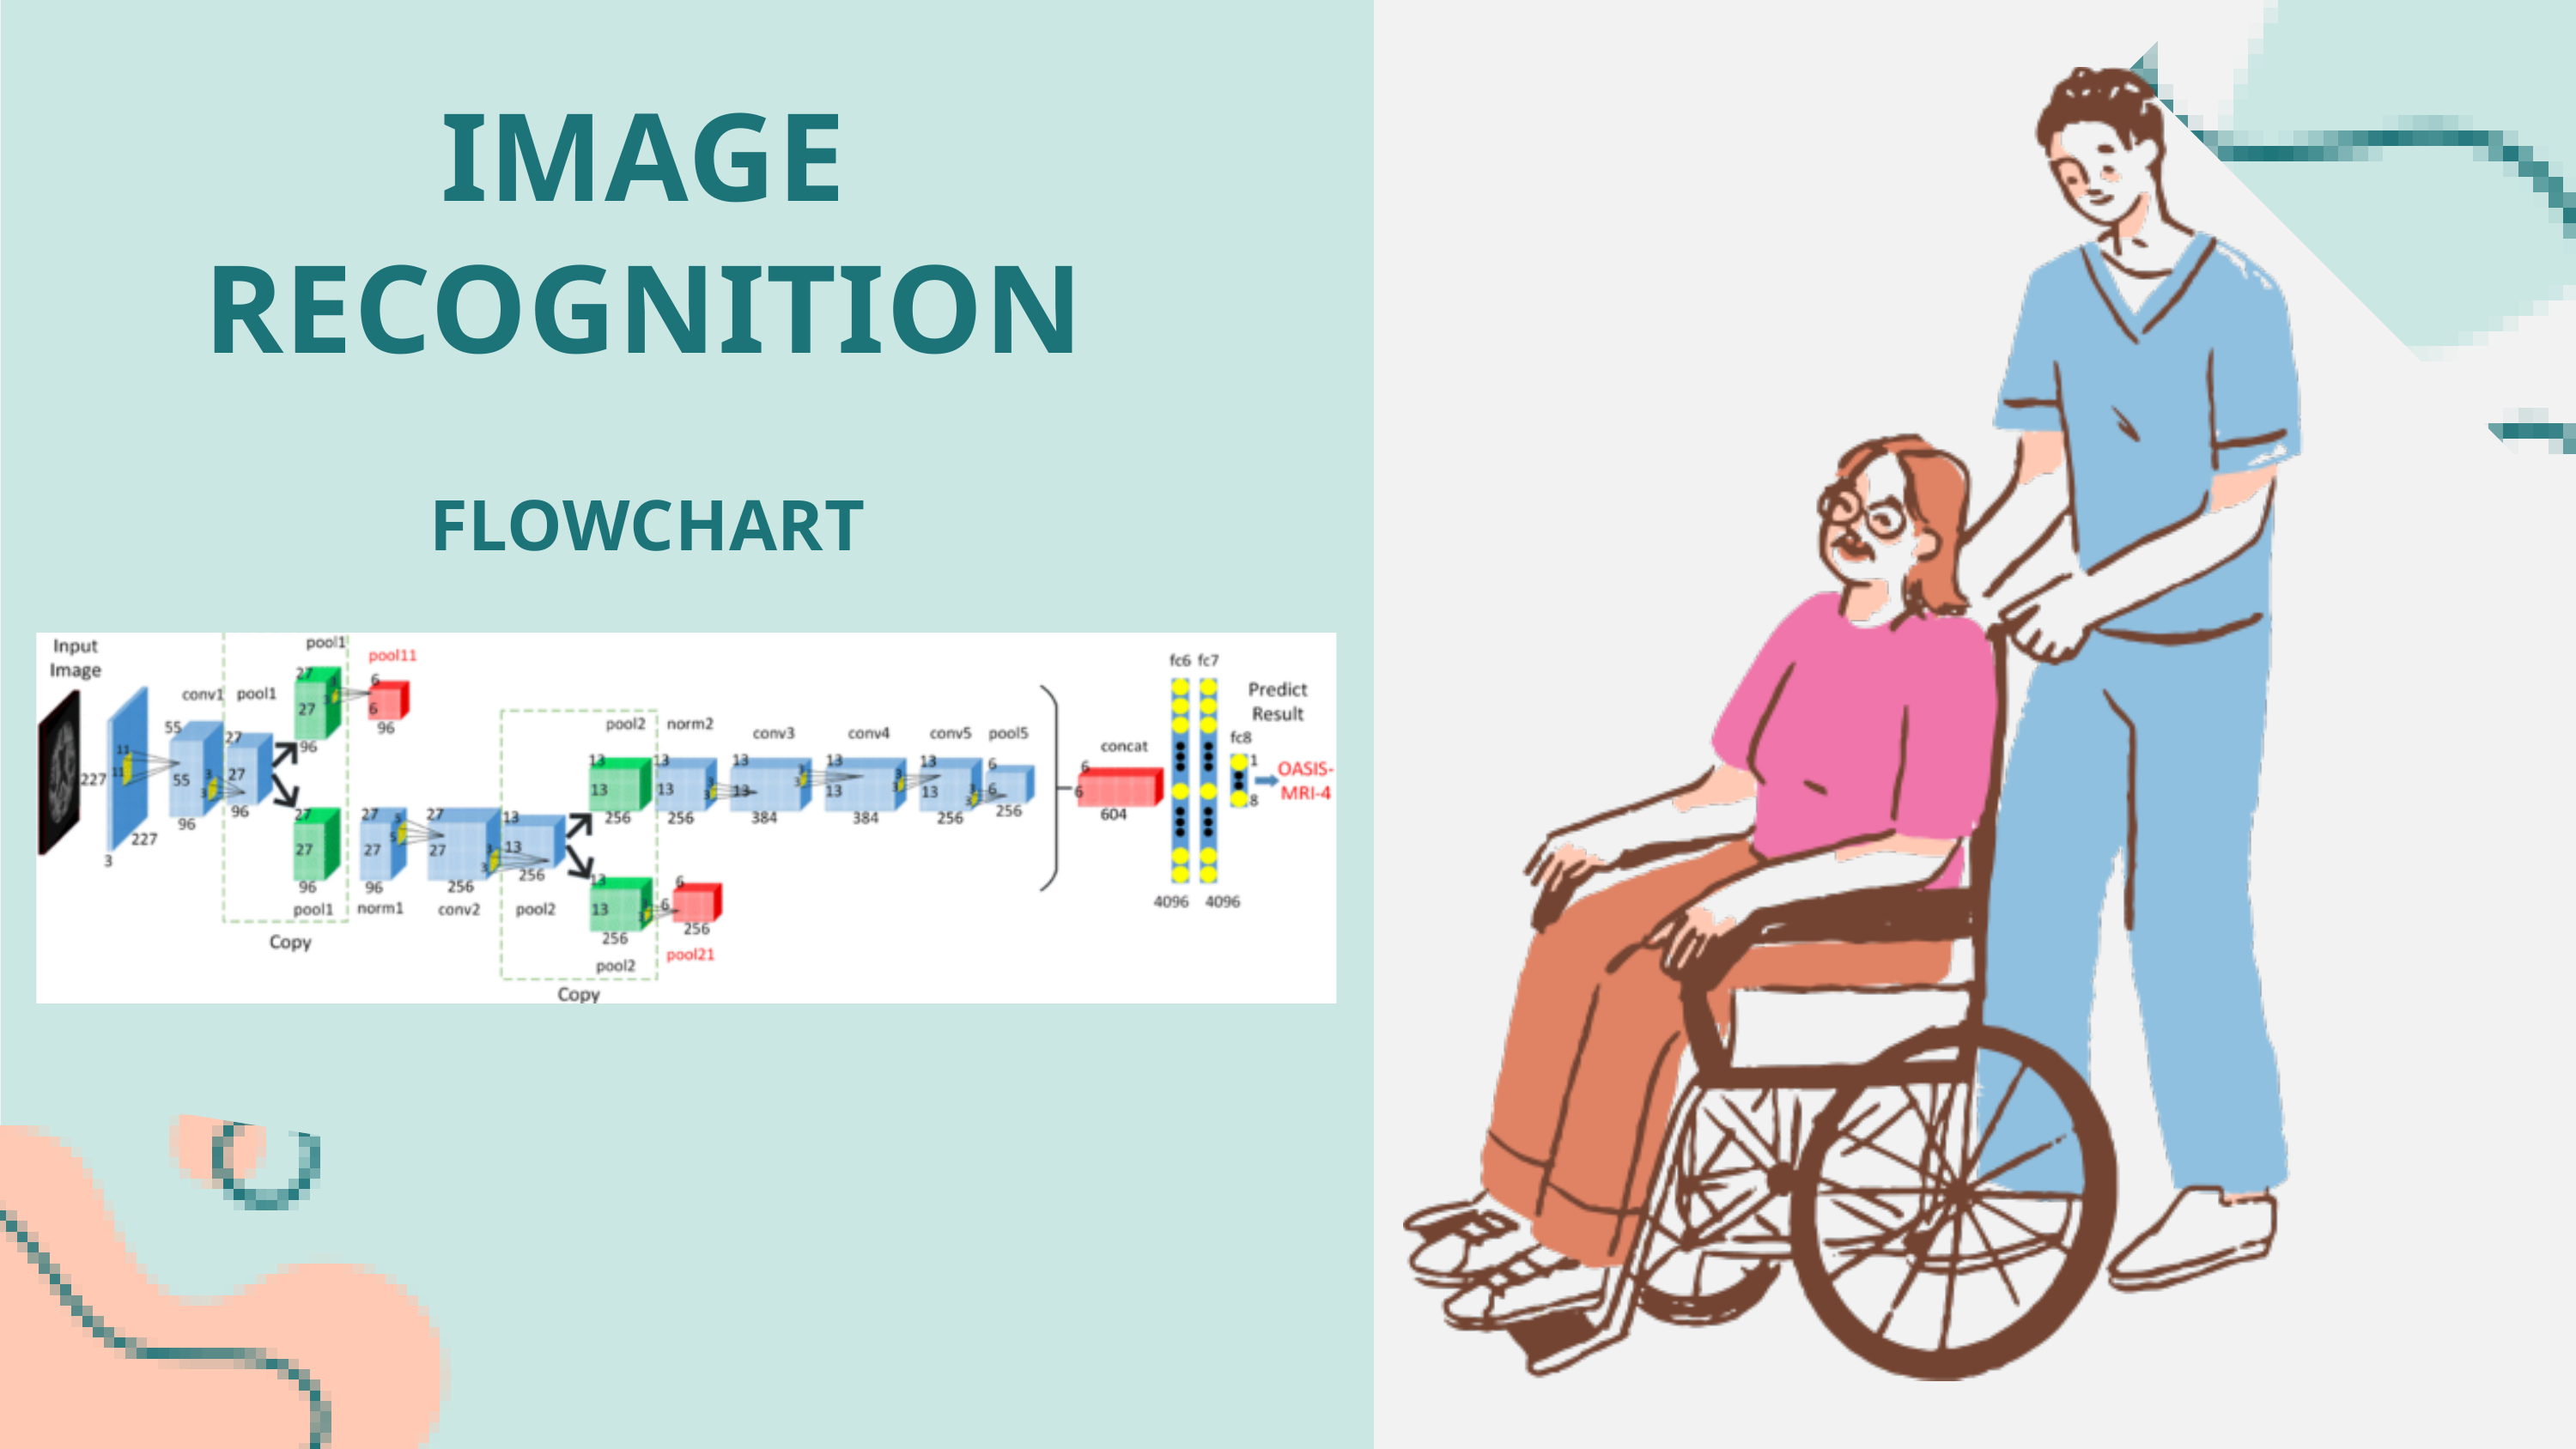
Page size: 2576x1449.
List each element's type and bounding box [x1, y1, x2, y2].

text_box [1403, 67, 2304, 1381]
text_box [1, 0, 1375, 1449]
text_box [2131, 0, 2576, 517]
